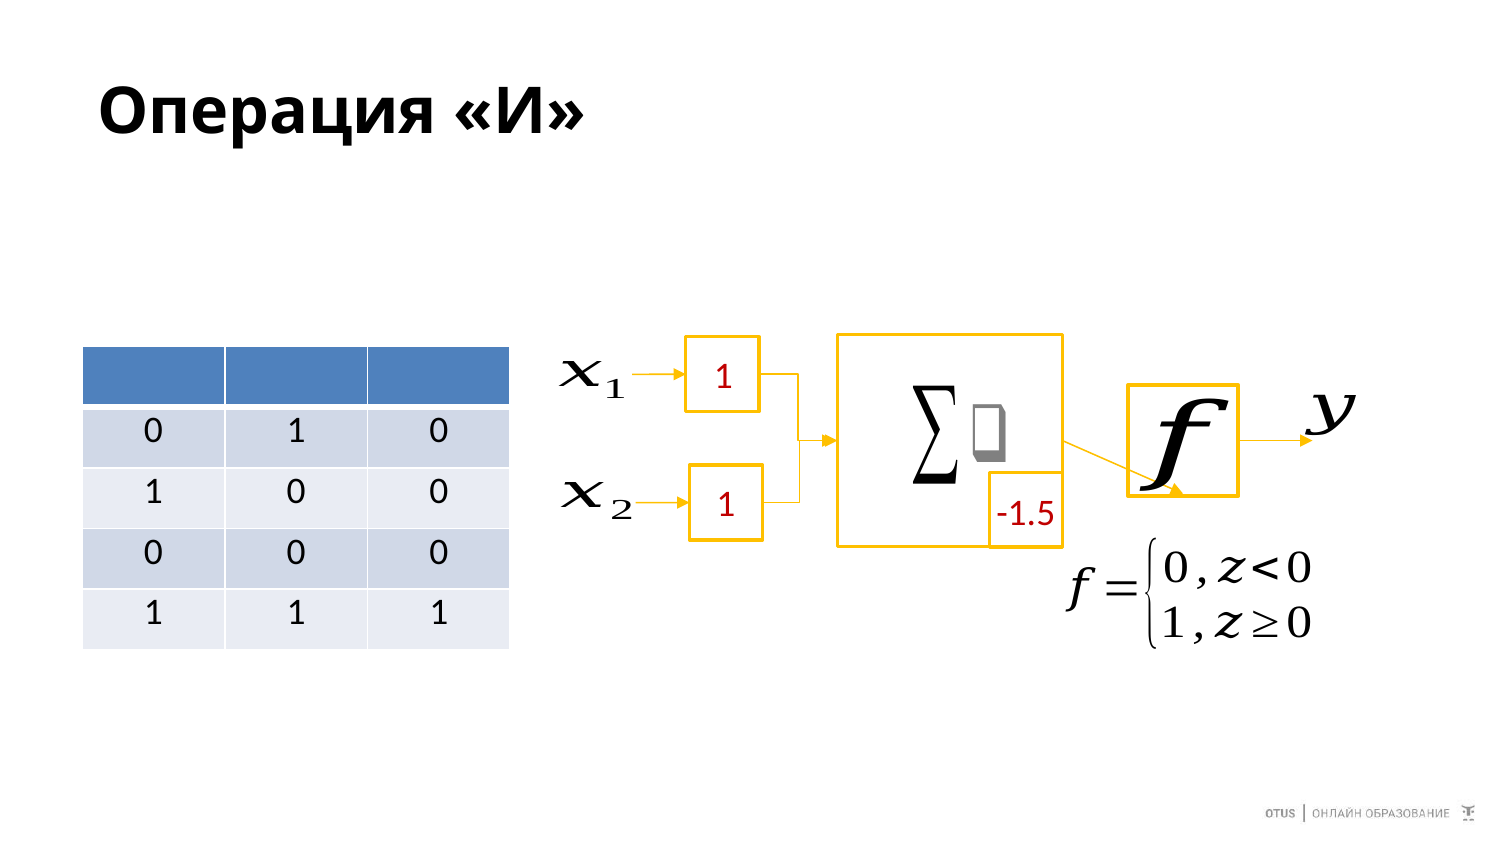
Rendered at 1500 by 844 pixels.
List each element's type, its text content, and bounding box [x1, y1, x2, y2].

text_box 1 [701, 471, 751, 531]
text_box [762, 440, 835, 503]
title Операция «И» [82, 54, 1480, 234]
text_box -1.5 [981, 480, 1071, 540]
text_box 1 [699, 343, 748, 404]
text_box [758, 374, 838, 441]
picture [1262, 799, 1475, 825]
text_box [687, 463, 765, 542]
text_box [835, 332, 1064, 549]
text_box [987, 471, 1064, 480]
text_box [684, 335, 761, 414]
text_box [987, 540, 1064, 550]
